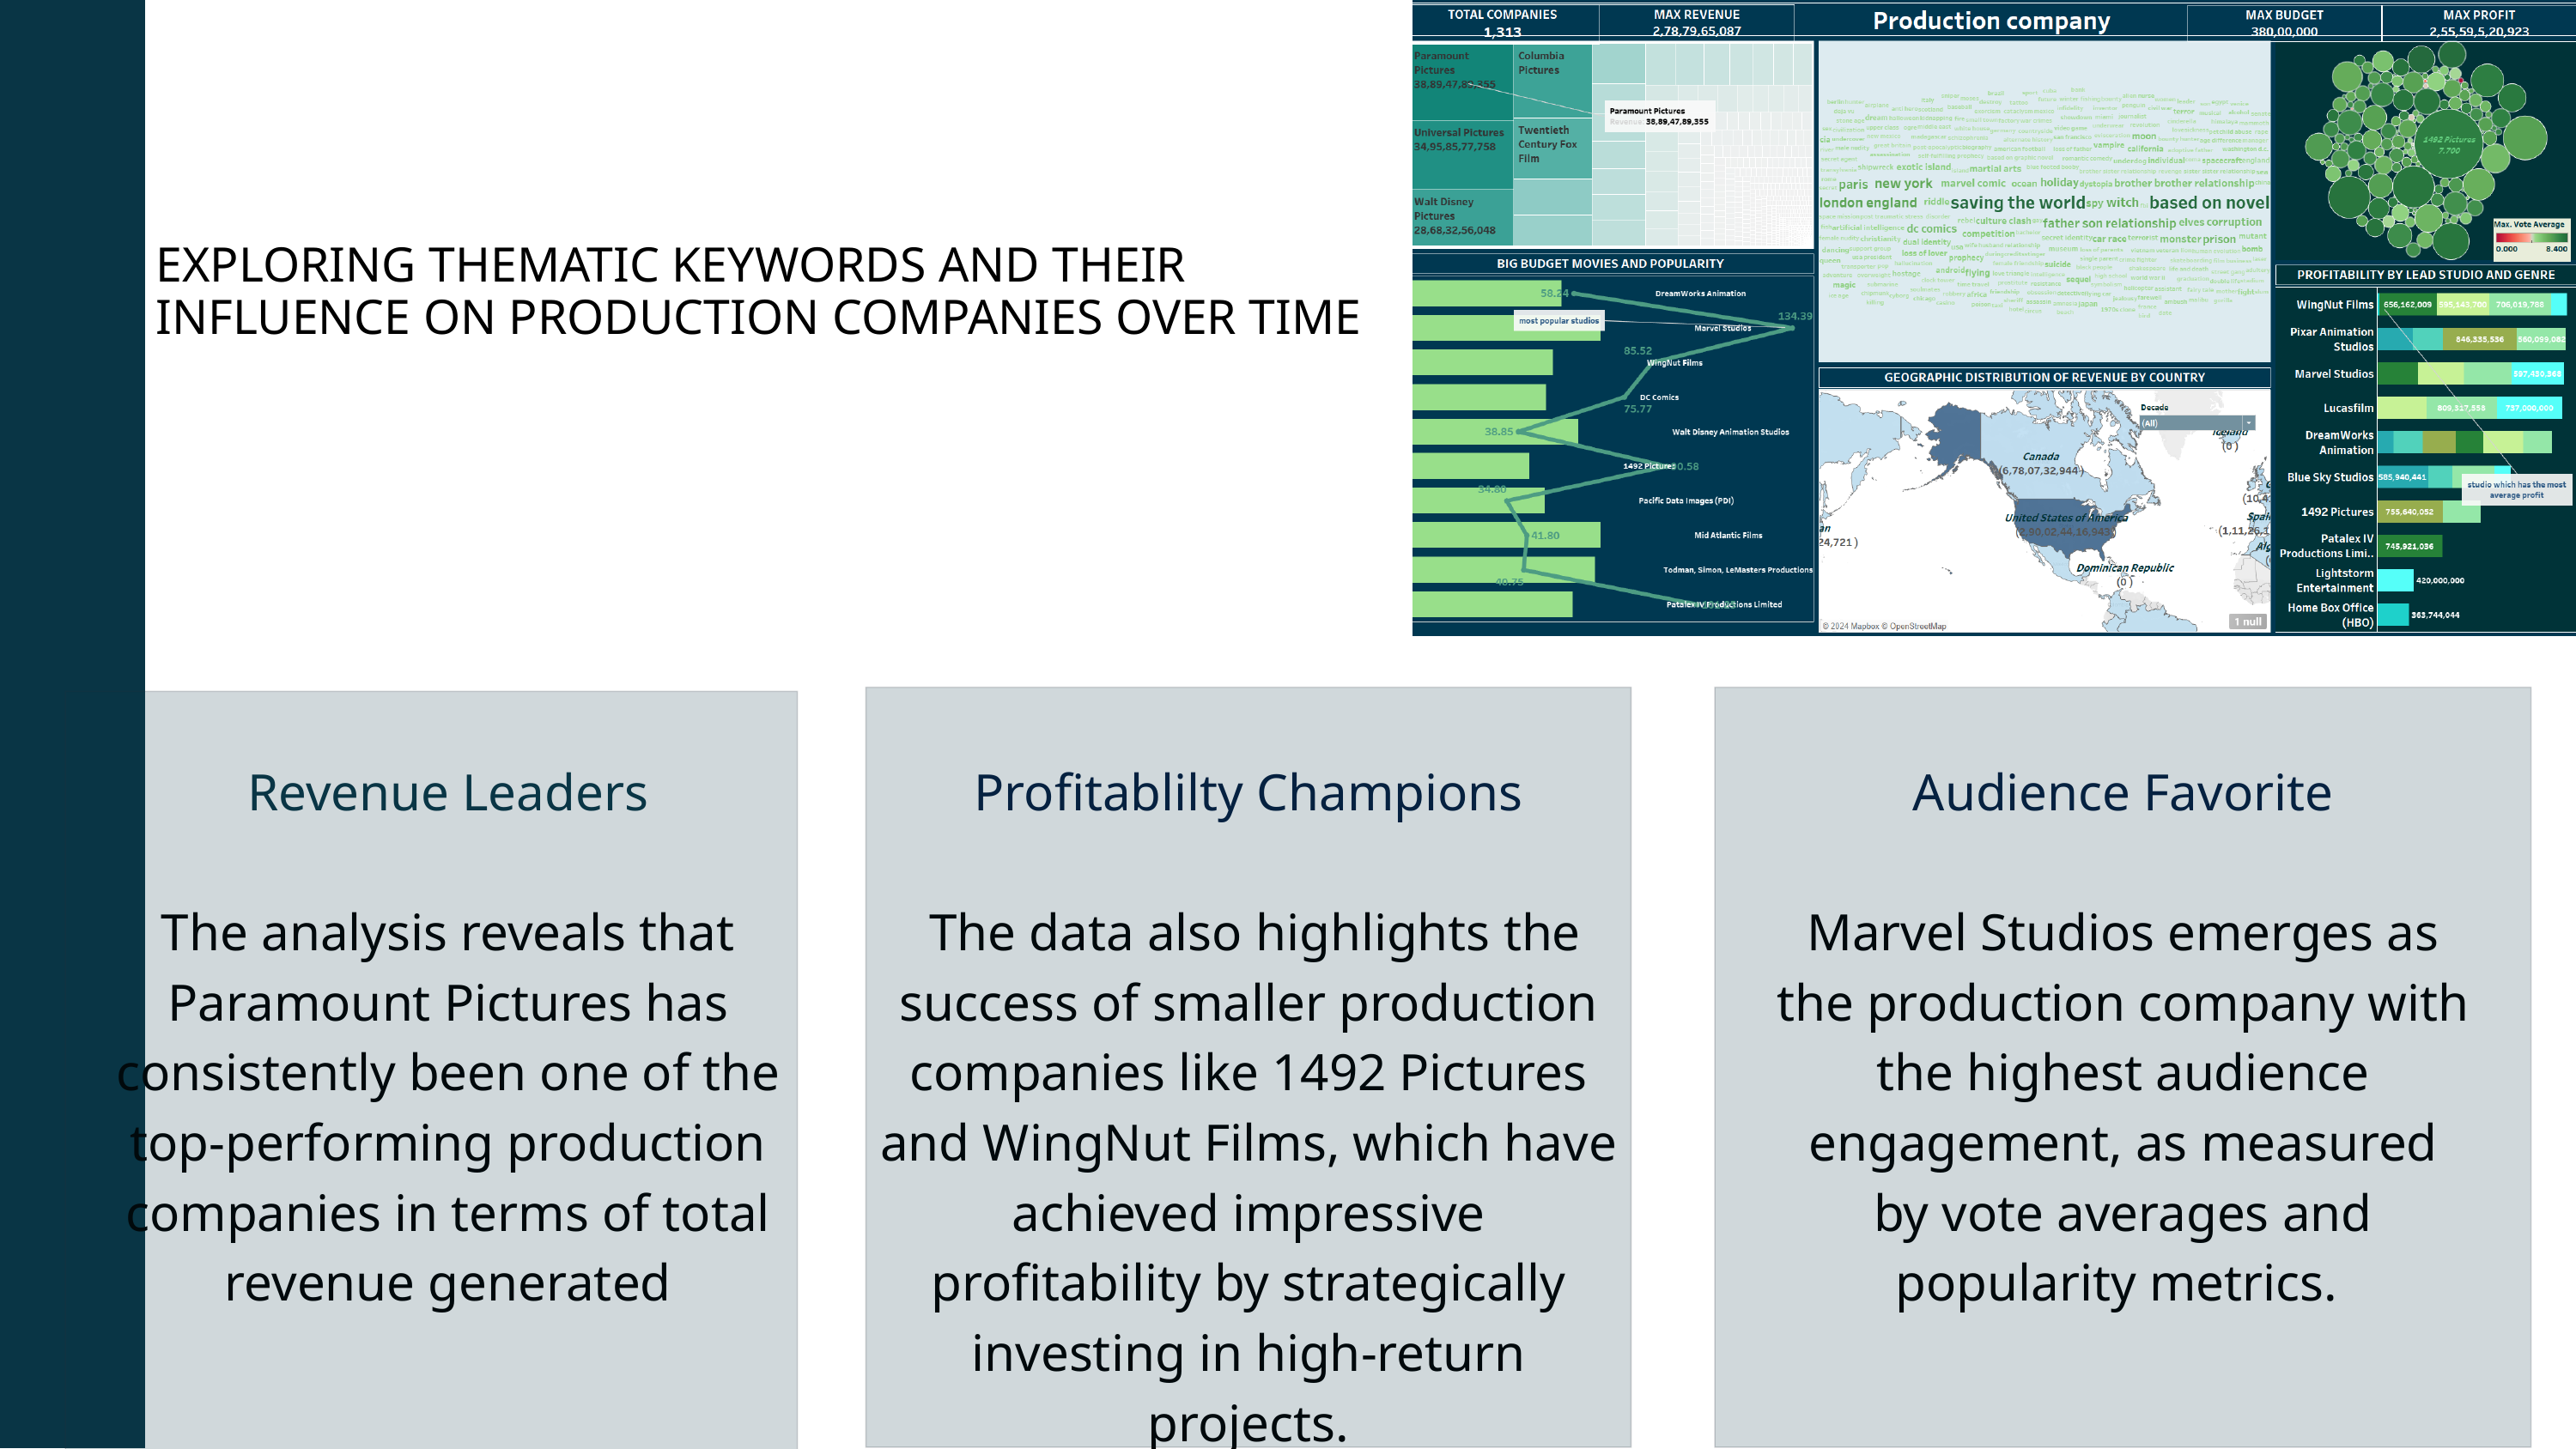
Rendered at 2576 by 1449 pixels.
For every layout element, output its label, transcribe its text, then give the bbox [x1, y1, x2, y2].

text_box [64, 691, 798, 1449]
text_box [1413, 0, 2576, 636]
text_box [1714, 687, 2531, 1448]
text_box EXPLORING THEMATIC KEYWORDS AND THEIR INFLUENCE ON PRODUCTION COMPANIES OVER TIME [155, 238, 1364, 397]
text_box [0, 0, 145, 1449]
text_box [866, 687, 1631, 1448]
